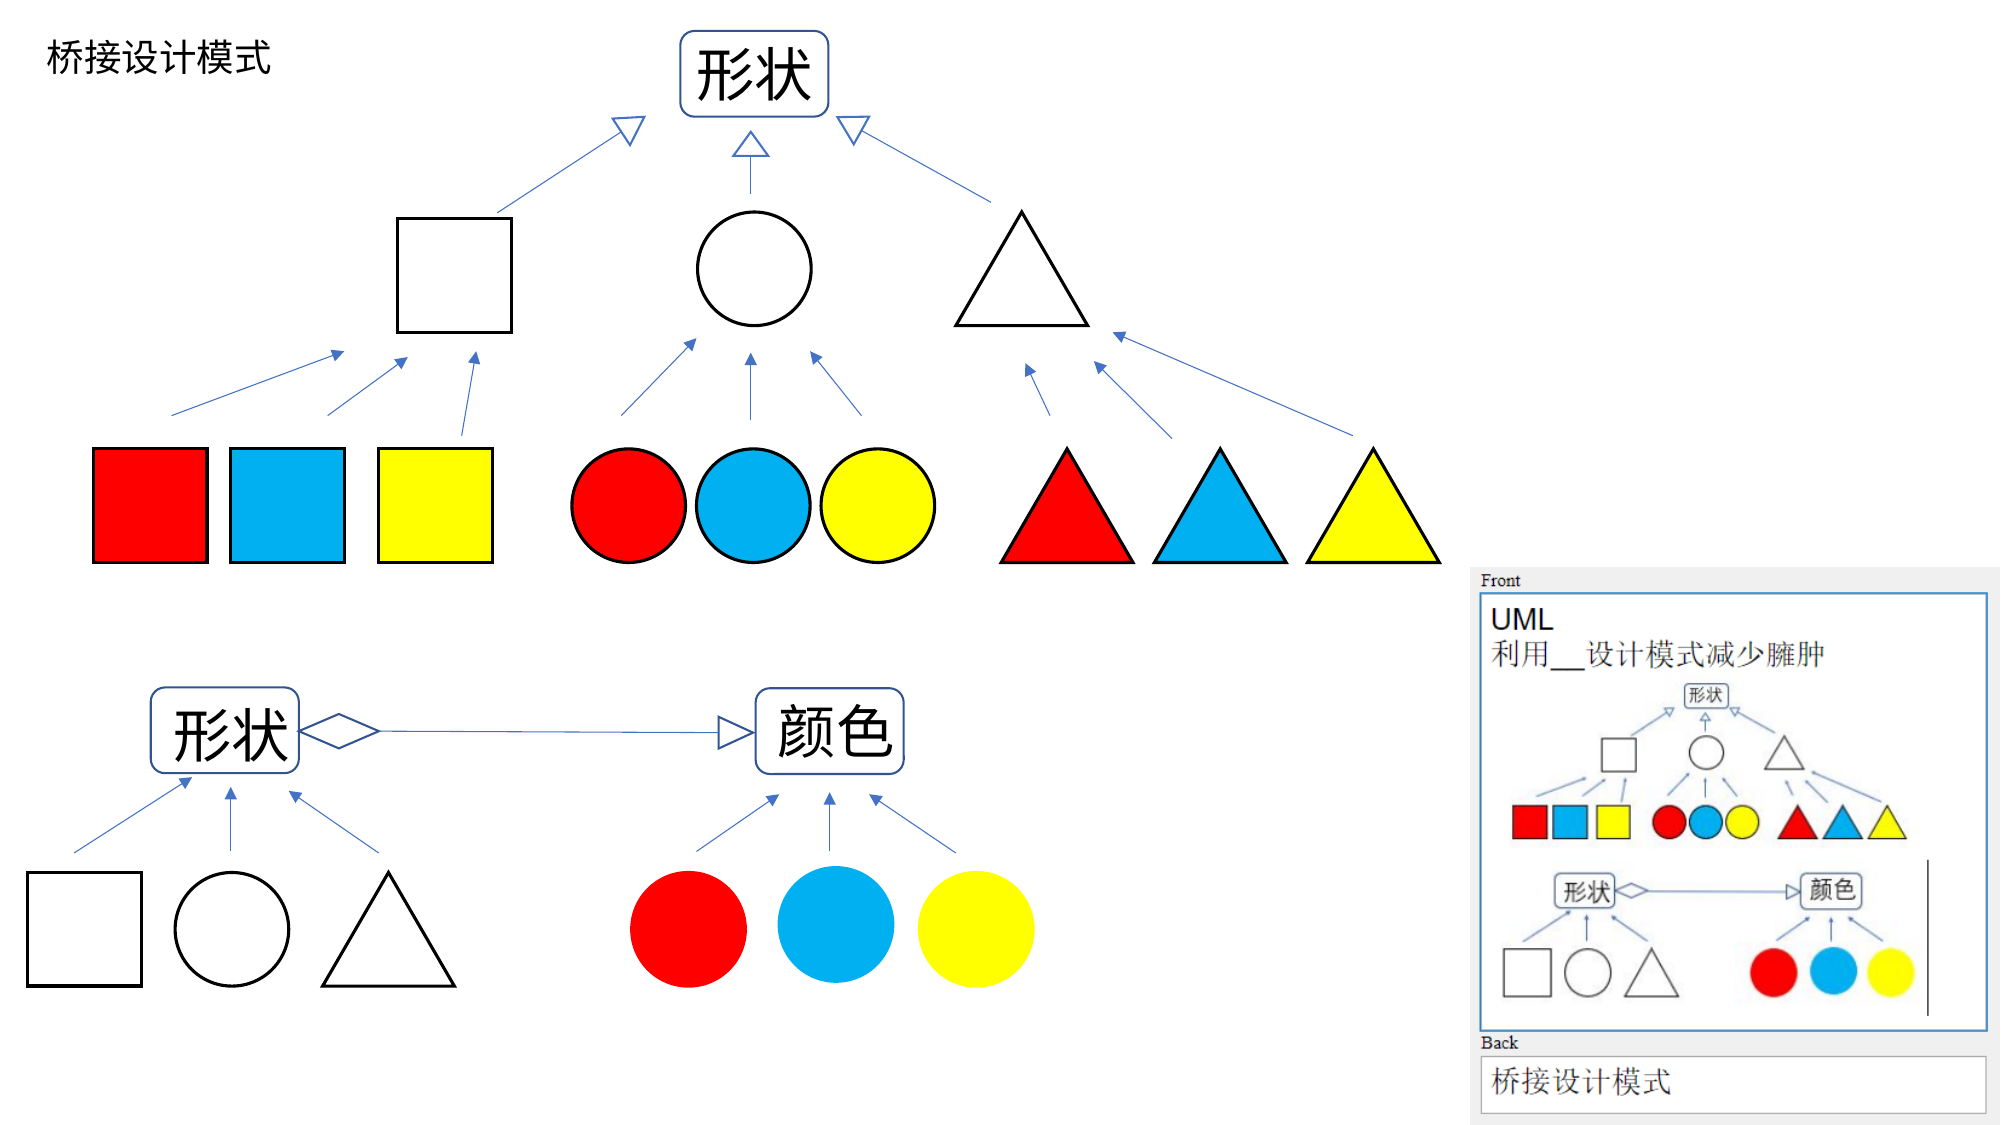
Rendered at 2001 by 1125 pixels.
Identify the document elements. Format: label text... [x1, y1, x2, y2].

text_box [230, 448, 345, 563]
text_box [954, 209, 1090, 327]
text_box 形状 [820, 30, 828, 37]
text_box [826, 143, 1003, 176]
text_box [320, 870, 457, 988]
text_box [171, 351, 345, 416]
text_box [778, 866, 894, 983]
text_box [717, 715, 756, 751]
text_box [327, 357, 408, 416]
text_box [918, 871, 1035, 988]
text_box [1093, 361, 1173, 439]
text_box [570, 447, 687, 564]
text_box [696, 794, 780, 852]
text_box [1152, 446, 1288, 564]
text_box [679, 29, 830, 118]
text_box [1112, 332, 1353, 436]
picture [1470, 567, 2000, 1125]
text_box [149, 686, 300, 775]
text_box 桥接设计模式 [31, 26, 287, 86]
text_box [820, 447, 936, 564]
text_box [174, 871, 290, 988]
text_box [378, 448, 493, 563]
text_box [461, 351, 477, 436]
text_box [695, 447, 812, 564]
text_box [999, 446, 1135, 564]
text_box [869, 794, 956, 854]
text_box [630, 871, 747, 988]
text_box [397, 218, 512, 333]
text_box 颜色 [895, 687, 910, 773]
text_box [92, 448, 208, 563]
text_box [296, 712, 379, 750]
text_box [27, 871, 142, 987]
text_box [288, 790, 379, 853]
text_box [1305, 446, 1442, 564]
text_box [731, 130, 771, 157]
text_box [482, 148, 659, 181]
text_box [621, 338, 697, 416]
text_box 形状 [681, 30, 689, 36]
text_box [810, 351, 862, 416]
text_box [754, 687, 905, 776]
text_box 形状 [158, 734, 305, 776]
text_box [696, 210, 813, 327]
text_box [74, 777, 193, 854]
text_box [1025, 363, 1051, 416]
text_box 形状 [297, 691, 305, 729]
